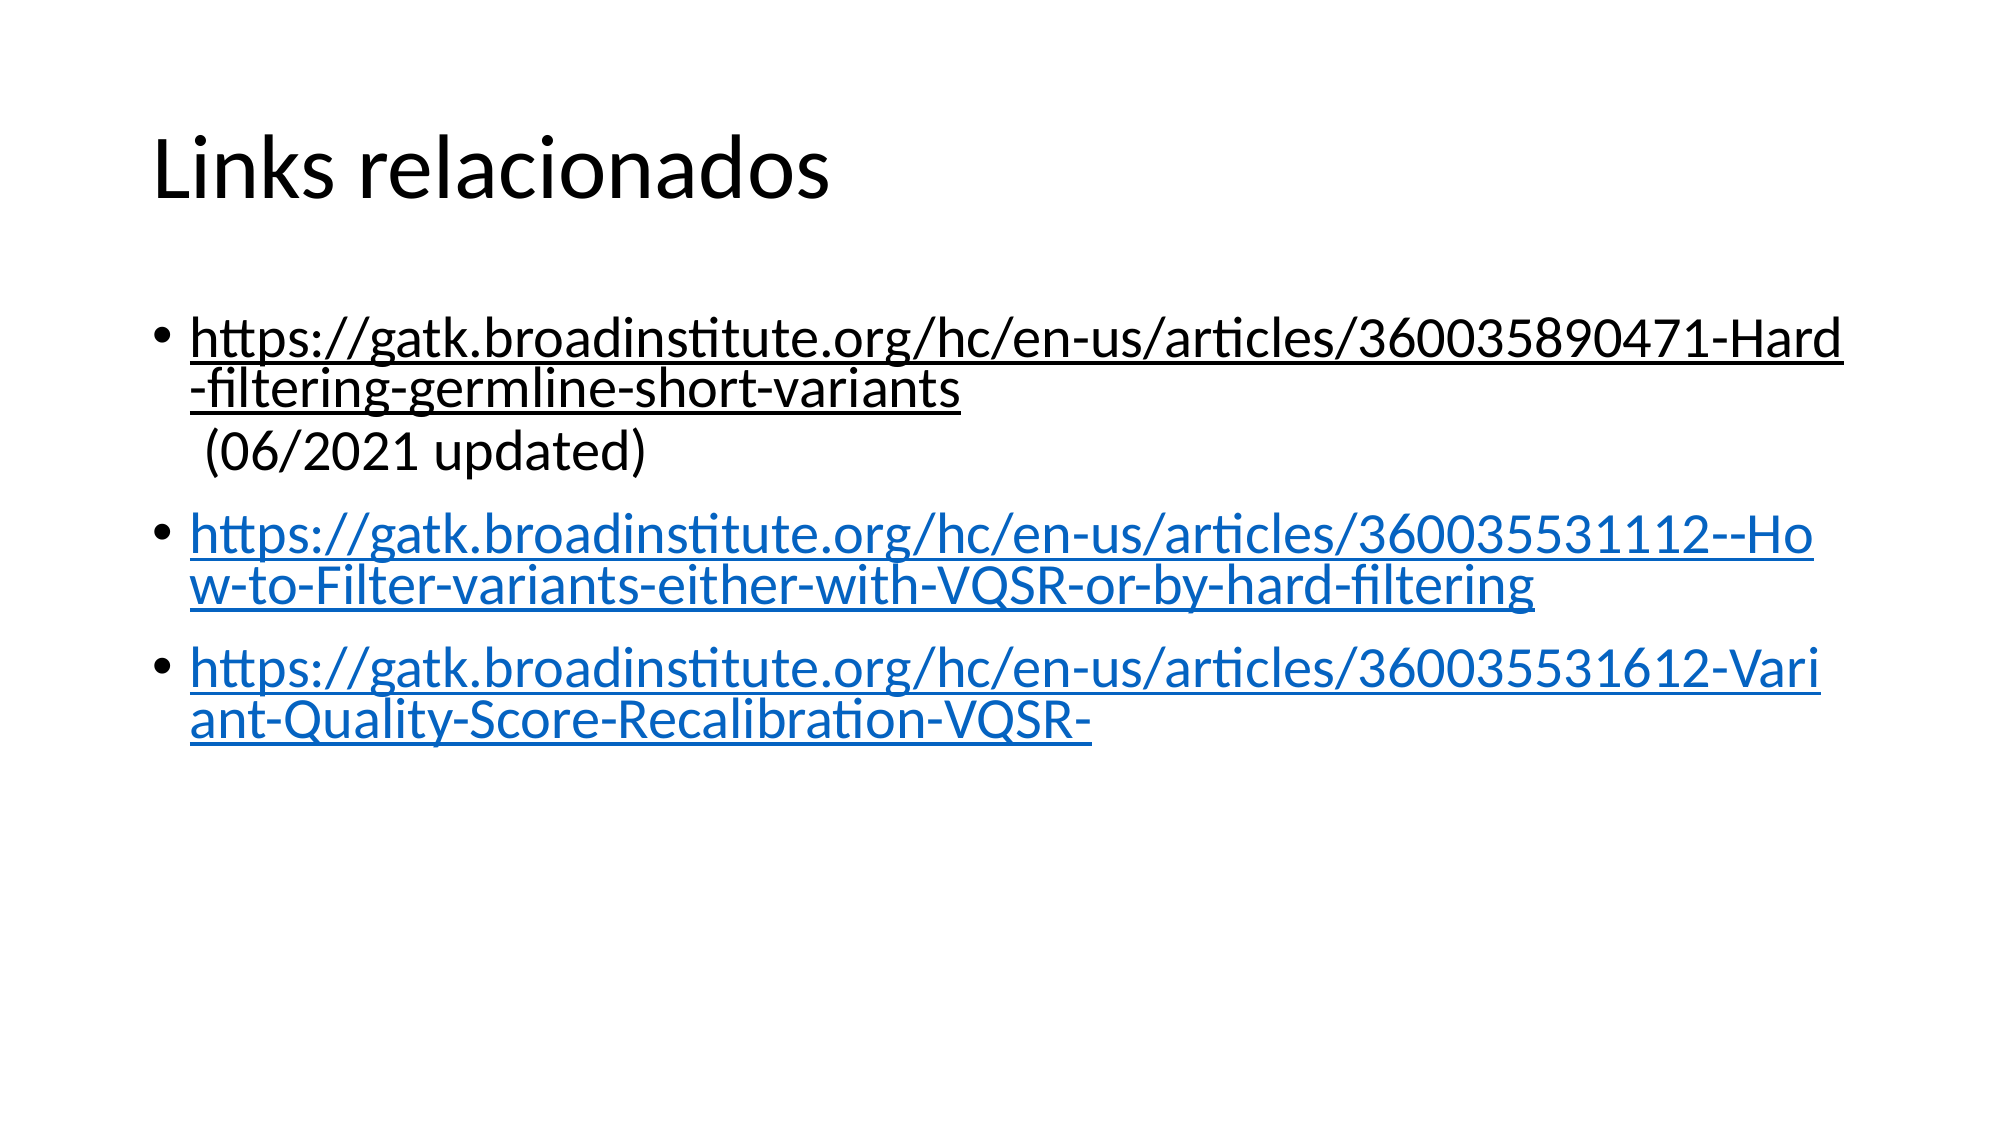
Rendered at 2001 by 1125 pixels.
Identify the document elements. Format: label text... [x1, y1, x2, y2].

title Links relacionados [137, 59, 1863, 278]
list https://gatk.broadinstitute.org/hc/en-us/articles/360035890471-Hard-filtering-germline-short-variants (06/2021 updated) https://gatk.broadinstitute.org/hc/en-us/articles/360035531112--How-to-Filter-variants-either-with-VQSR-or-by-hard-filtering https://gatk.broadinstitute.org/hc/en-us/articles/360035531612-Variant-Quality-Score-Recalibration-VQSR- [137, 299, 1863, 1014]
